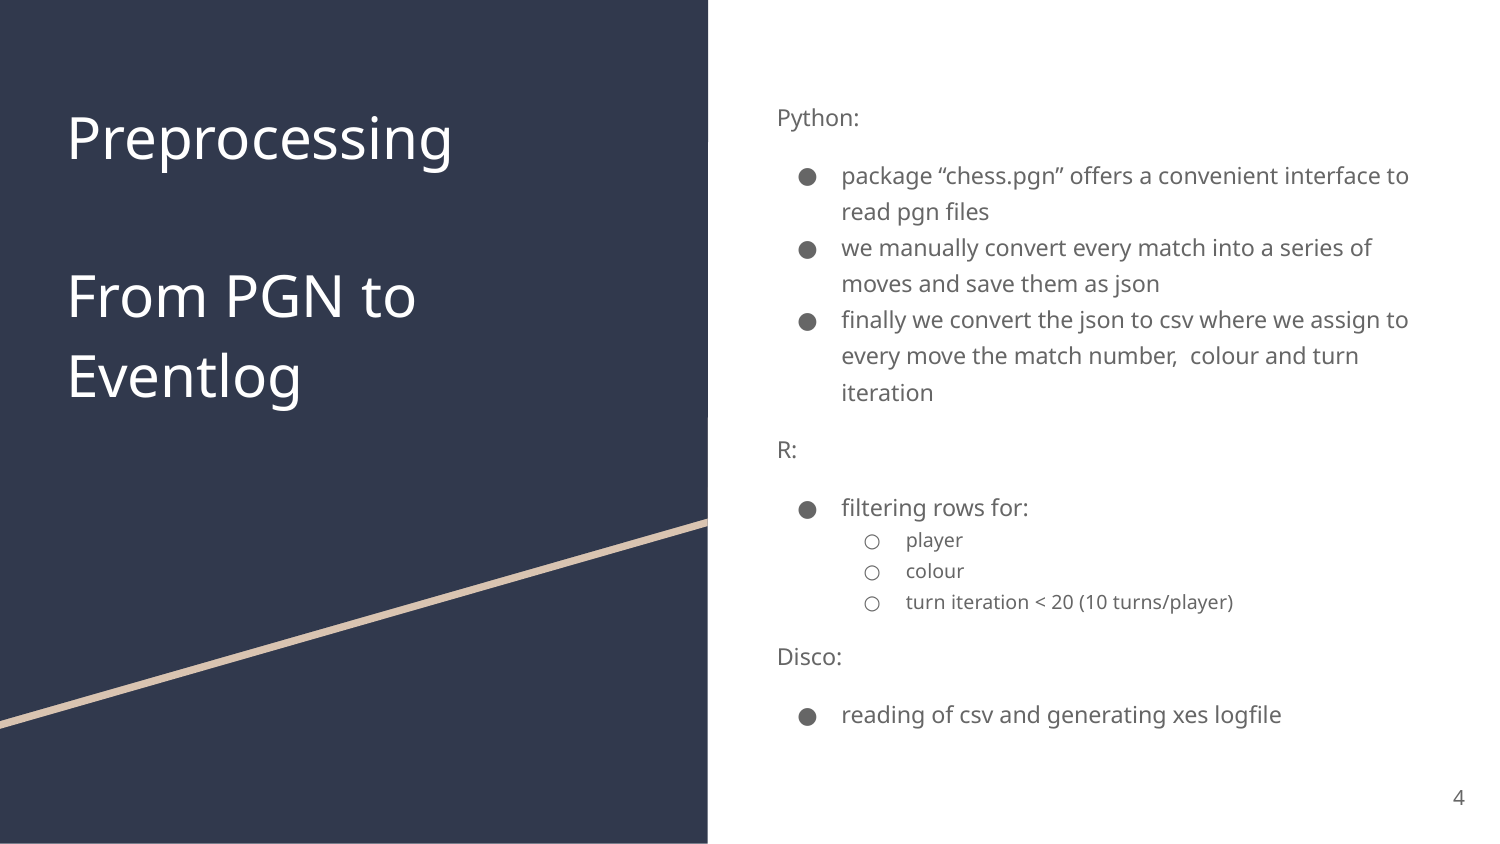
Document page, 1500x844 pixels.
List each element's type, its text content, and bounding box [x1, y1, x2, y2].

list Python: package “chess.pgn” offers a convenient interface to read pgn files we manually convert every match into a series of moves and save them as json finally we convert the json to csv where we assign to every move the match number, colour and turn iteration R: filtering rows for: player colour turn iteration < 20 (10 turns/player) Disco: reading of csv and generating xes logfile [761, 82, 1446, 755]
title Preprocessing From PGN to Eventlog [51, 82, 660, 494]
slide_number ‹#› [1389, 764, 1480, 830]
